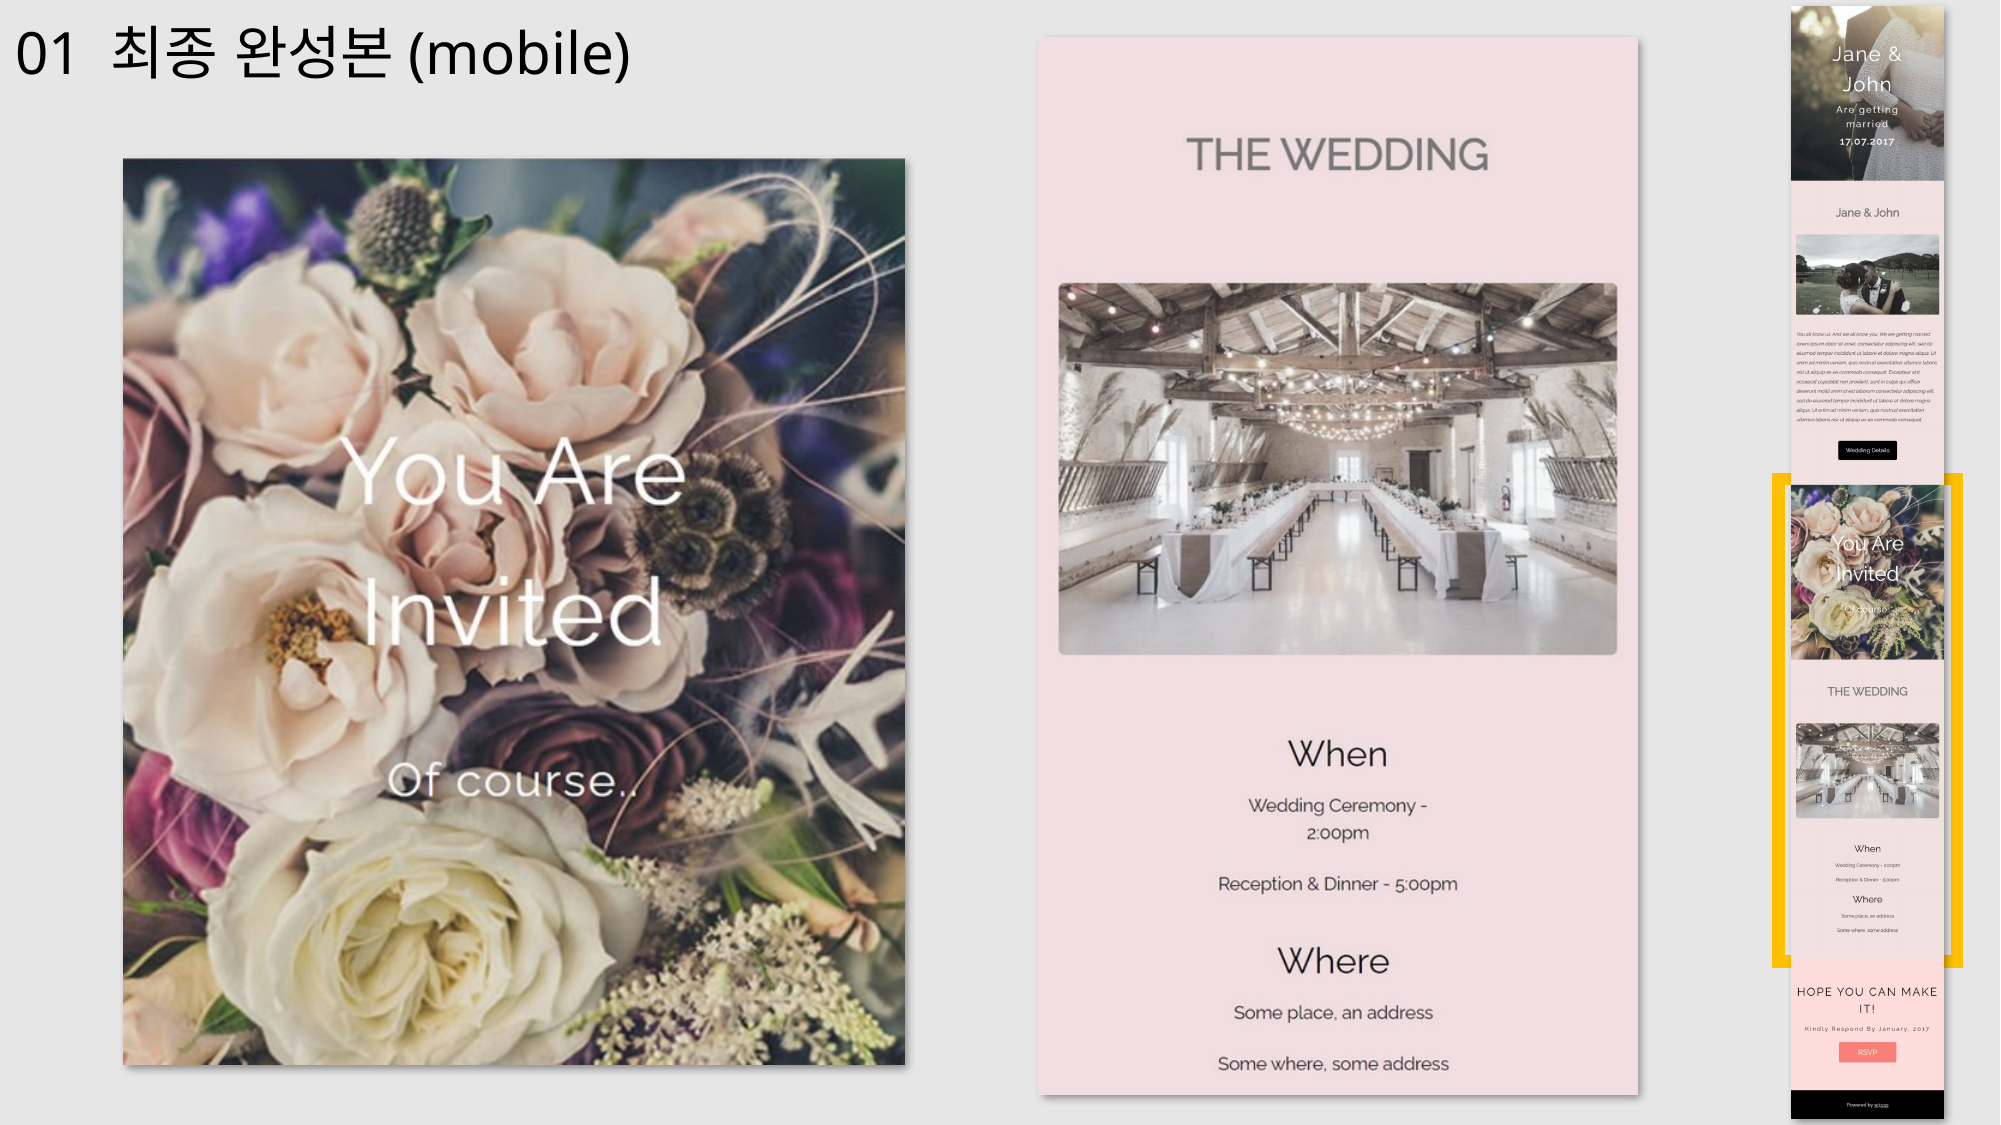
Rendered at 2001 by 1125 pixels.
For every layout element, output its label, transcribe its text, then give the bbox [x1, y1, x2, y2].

text_box [1778, 478, 1789, 963]
picture [1038, 37, 1638, 1095]
picture [1791, 6, 1944, 1119]
text_box [1952, 478, 1958, 963]
picture [123, 157, 905, 1065]
title 01 최종 완성본(mobile) [0, 1, 735, 110]
